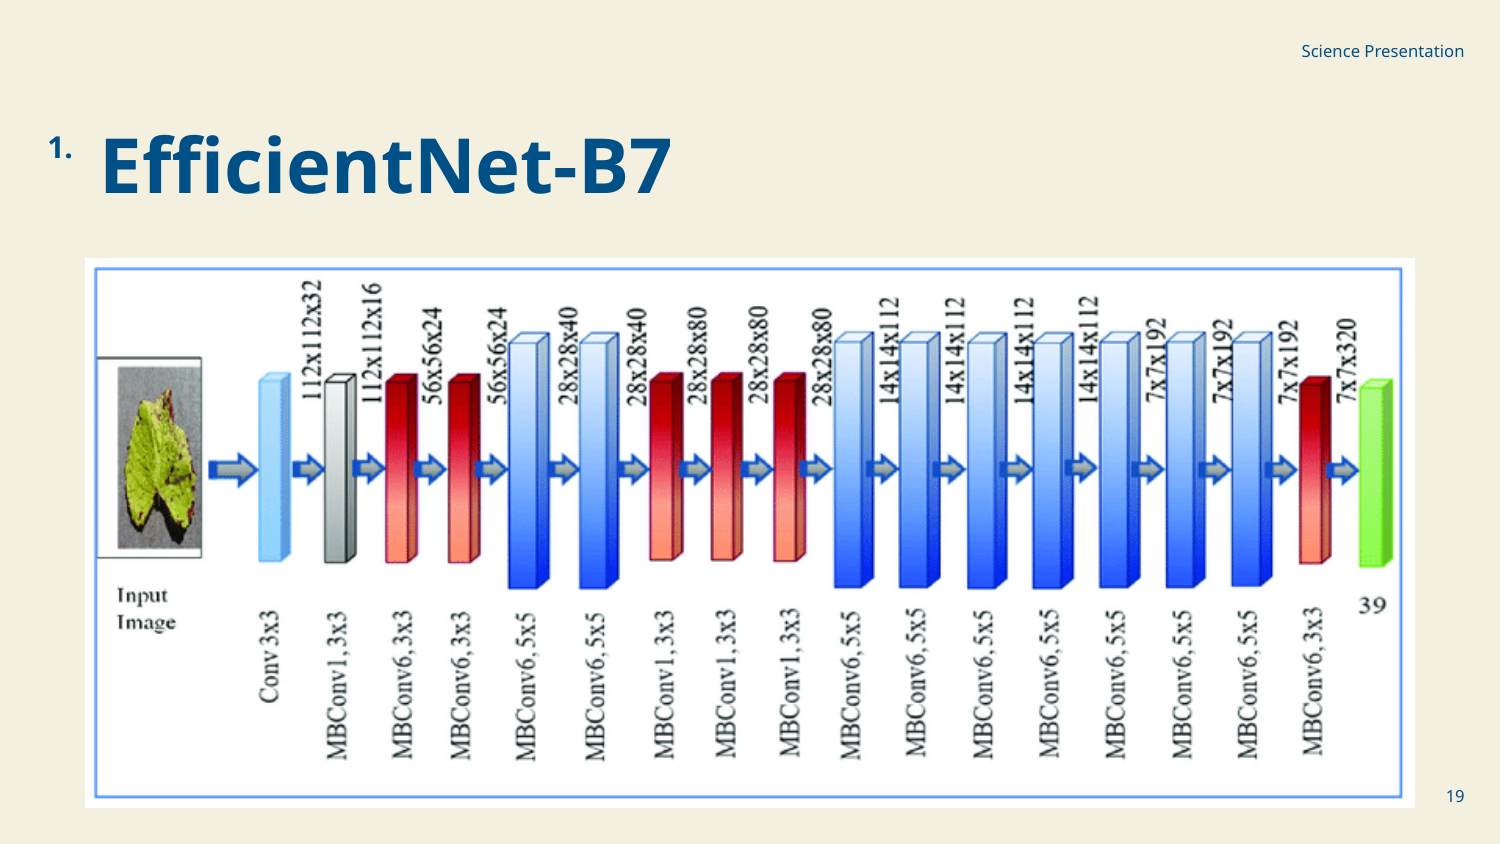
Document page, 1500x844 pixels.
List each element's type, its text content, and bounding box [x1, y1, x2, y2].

list Science Presentation [1162, 32, 1480, 67]
picture [85, 258, 1415, 808]
slide_number ‹#› [1389, 764, 1480, 830]
text_box EfficientNet-B7 [84, 122, 1500, 204]
text_box 1. [32, 122, 97, 180]
